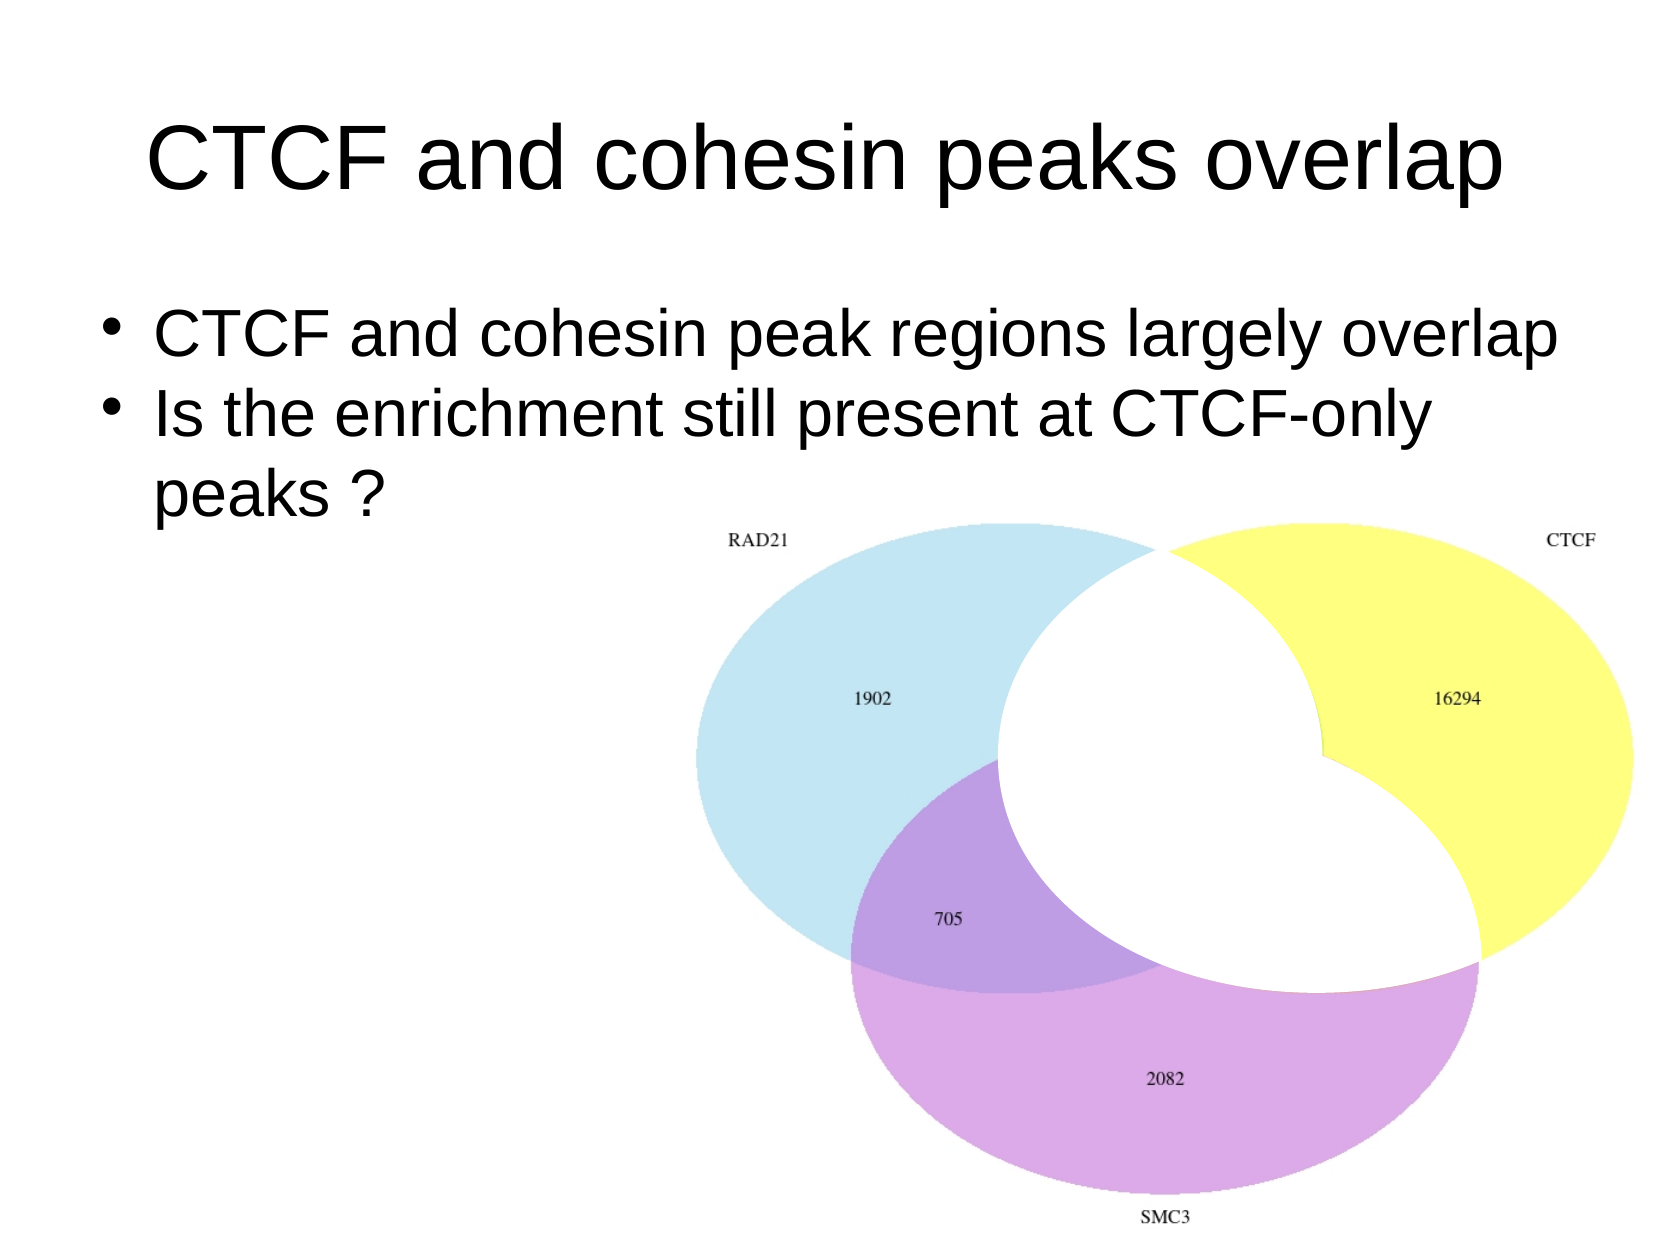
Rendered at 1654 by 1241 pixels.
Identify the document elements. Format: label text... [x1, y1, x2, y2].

text_box CTCF and cohesin peaks overlap [82, 49, 1571, 256]
picture [675, 507, 1654, 1240]
text_box CTCF and cohesin peak regions largely overlap Is the enrichment still present at CTCF-only peaks ? [82, 289, 1571, 1009]
